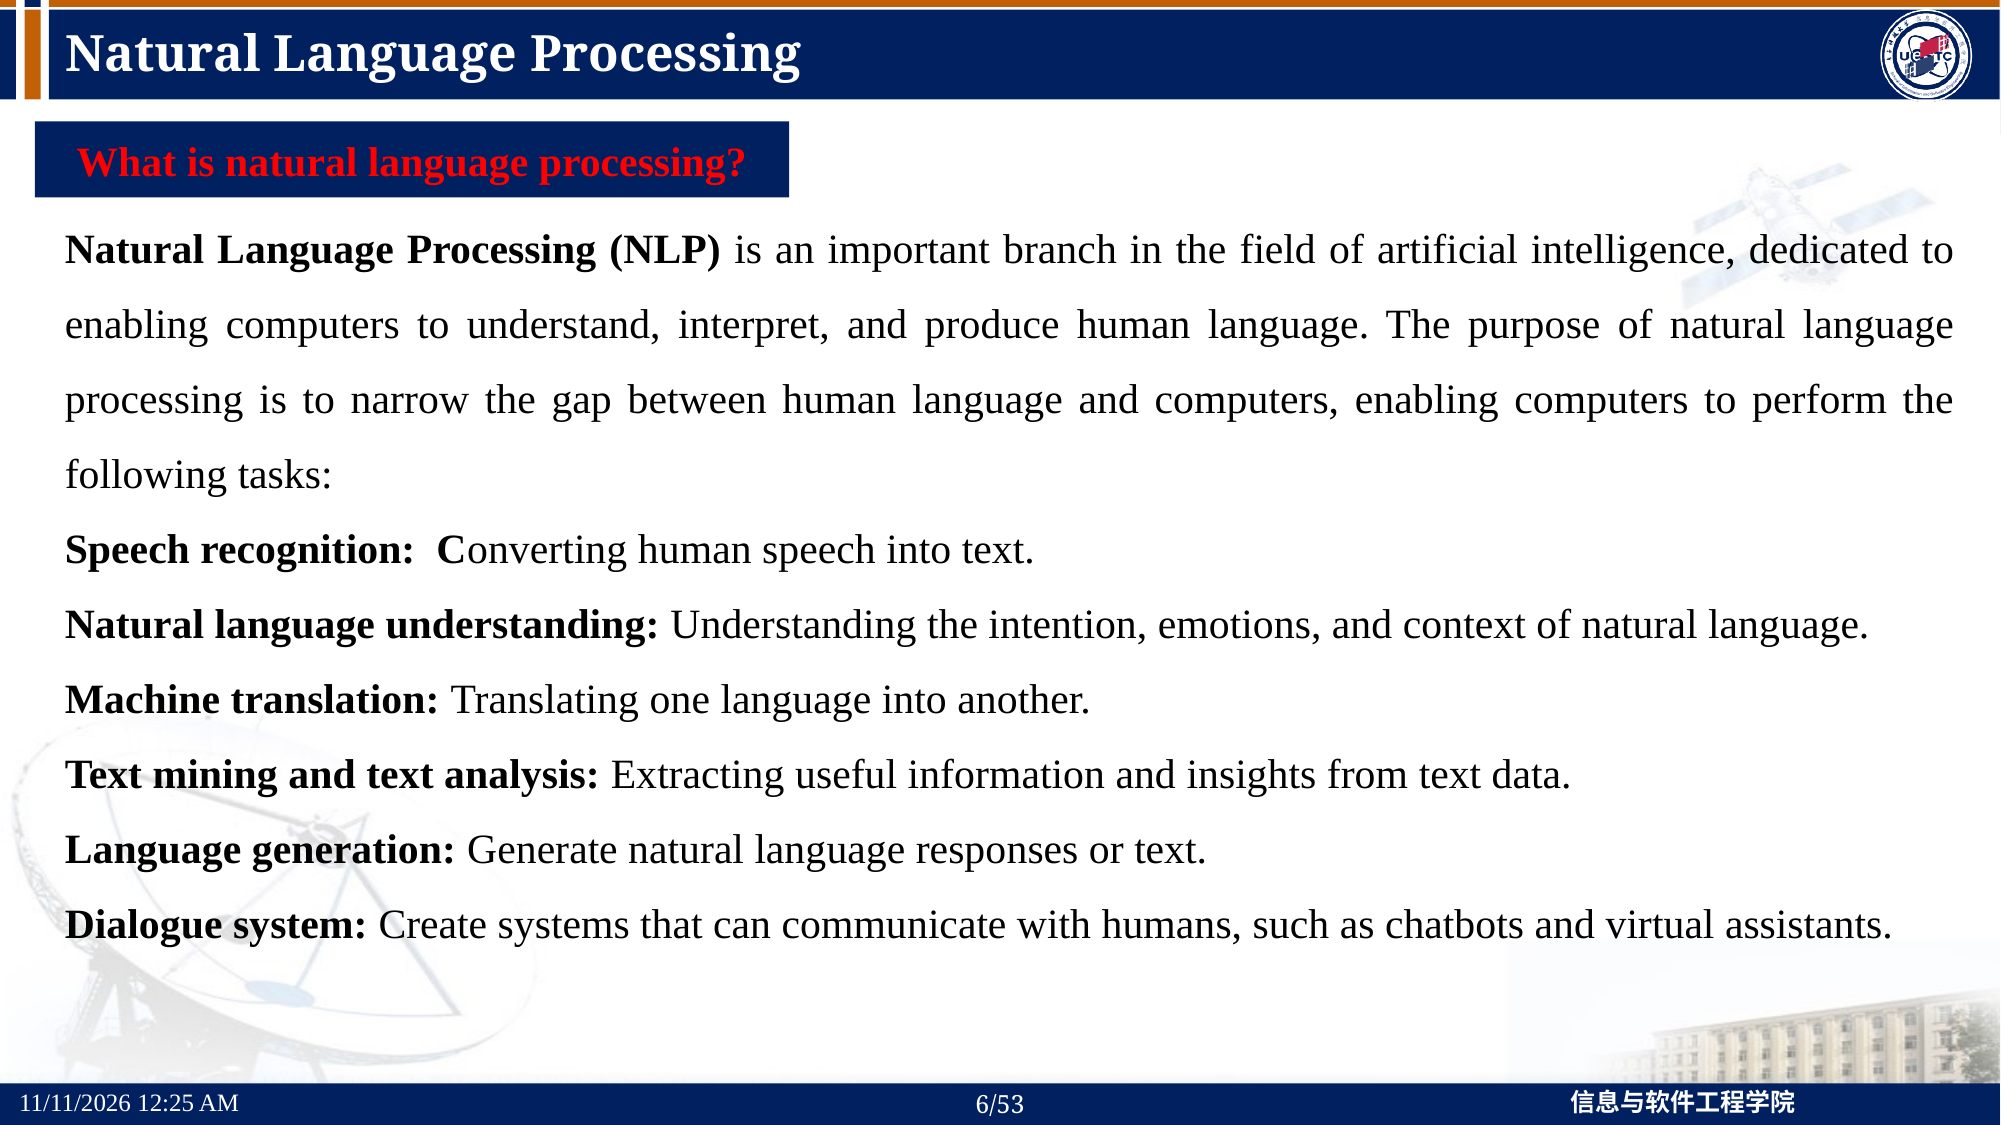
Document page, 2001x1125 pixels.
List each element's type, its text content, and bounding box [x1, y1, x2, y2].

text_box What is natural language processing? [34, 120, 790, 198]
text_box Natural Language Processing (NLP) is an important branch in the field of artificial intelligence, dedicated to enabling computers to understand, interpret, and produce human language. The purpose of natural language processing is to narrow the gap between human language and computers, enabling computers to perform the following tasks: Speech recognition: Converting human speech into text. Natural language understanding: Understanding the intention, emotions, and context of natural language. Machine translation: Translating one language into another. Text mining and text analysis: Extracting useful information and insights from text data. Language generation: Generate natural language responses or text. Dialogue system: Create systems that can communicate with humans, such as chatbots and virtual assistants. [50, 189, 1971, 936]
picture [0, 0, 2001, 1125]
picture [1880, 9, 1977, 102]
title Natural Language Processing [50, 10, 1825, 101]
